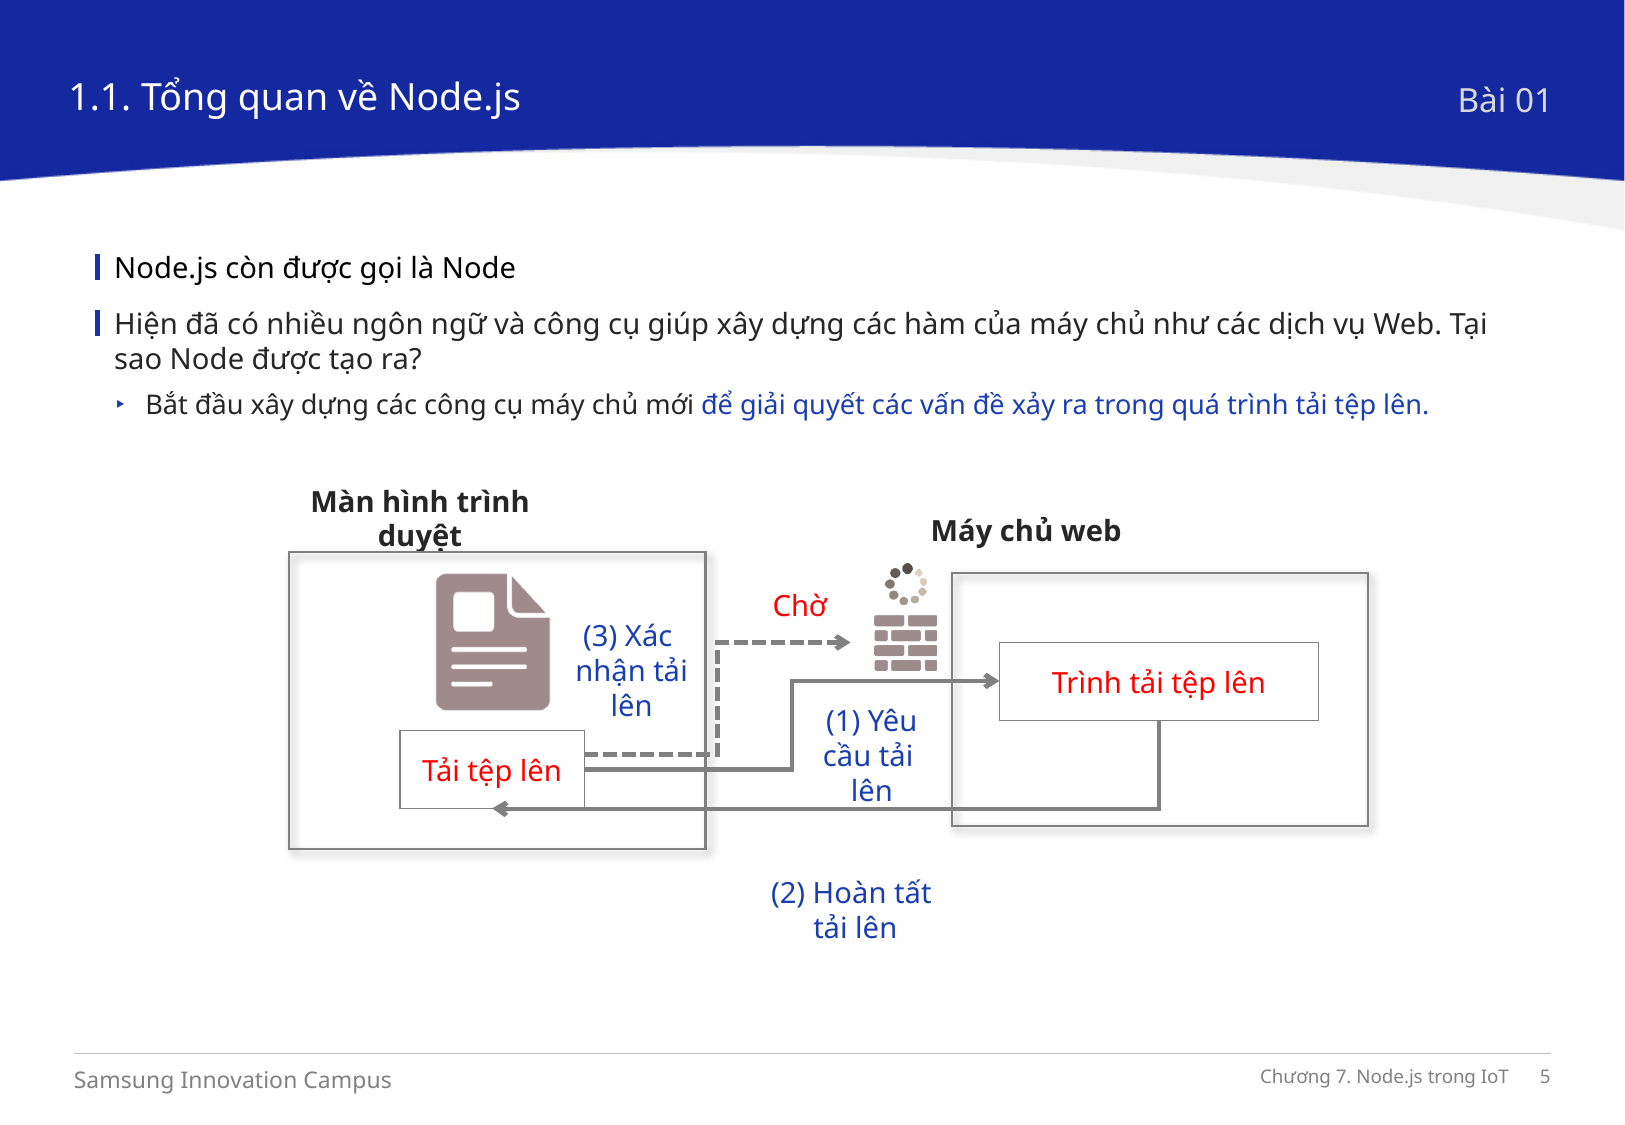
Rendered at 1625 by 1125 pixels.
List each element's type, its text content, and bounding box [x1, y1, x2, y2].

text_box Node.js còn được gọi là Node Hiện đã có nhiều ngôn ngữ và công cụ giúp xây dựng các hàm của máy chủ như các dịch vụ Web. Tại sao Node được tạo ra? [94, 248, 1510, 376]
text_box 1.1. Tổng quan về Node.js [67, 72, 1025, 119]
text_box Bắt đầu xây dựng các công cụ máy chủ mới để giải quyết các vấn đề xảy ra trong quá trình tải tệp lên. [114, 375, 1510, 433]
picture [0, 0, 1625, 1125]
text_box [288, 495, 1369, 925]
text_box Bài 01 [1422, 78, 1554, 119]
